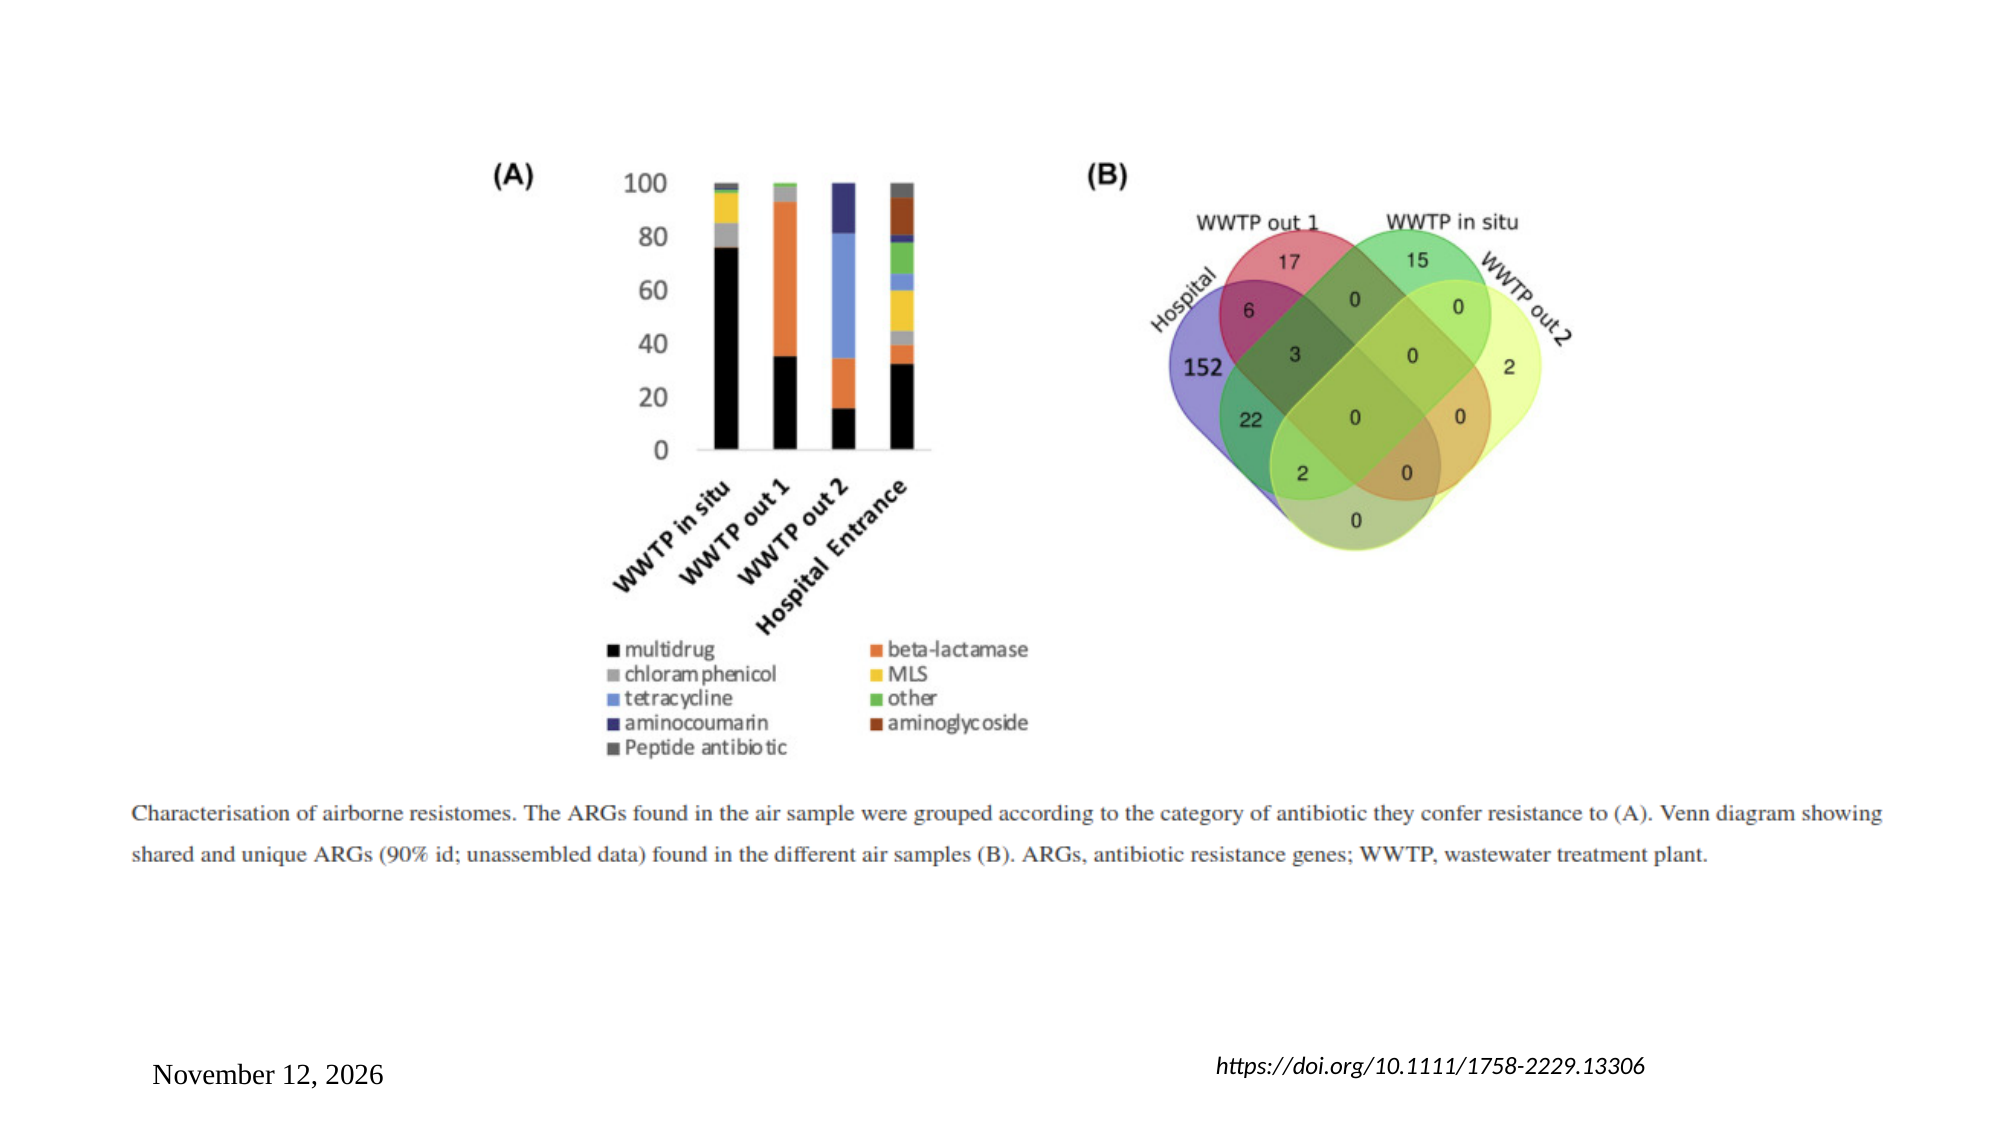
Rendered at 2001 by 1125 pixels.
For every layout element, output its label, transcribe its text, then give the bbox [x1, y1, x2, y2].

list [112, 138, 1904, 891]
slide_number [1412, 1042, 1863, 1103]
slide_number [137, 1042, 588, 1103]
text_box https://doi.org/10.1111/1758-2229.13306 [1201, 1042, 1662, 1088]
